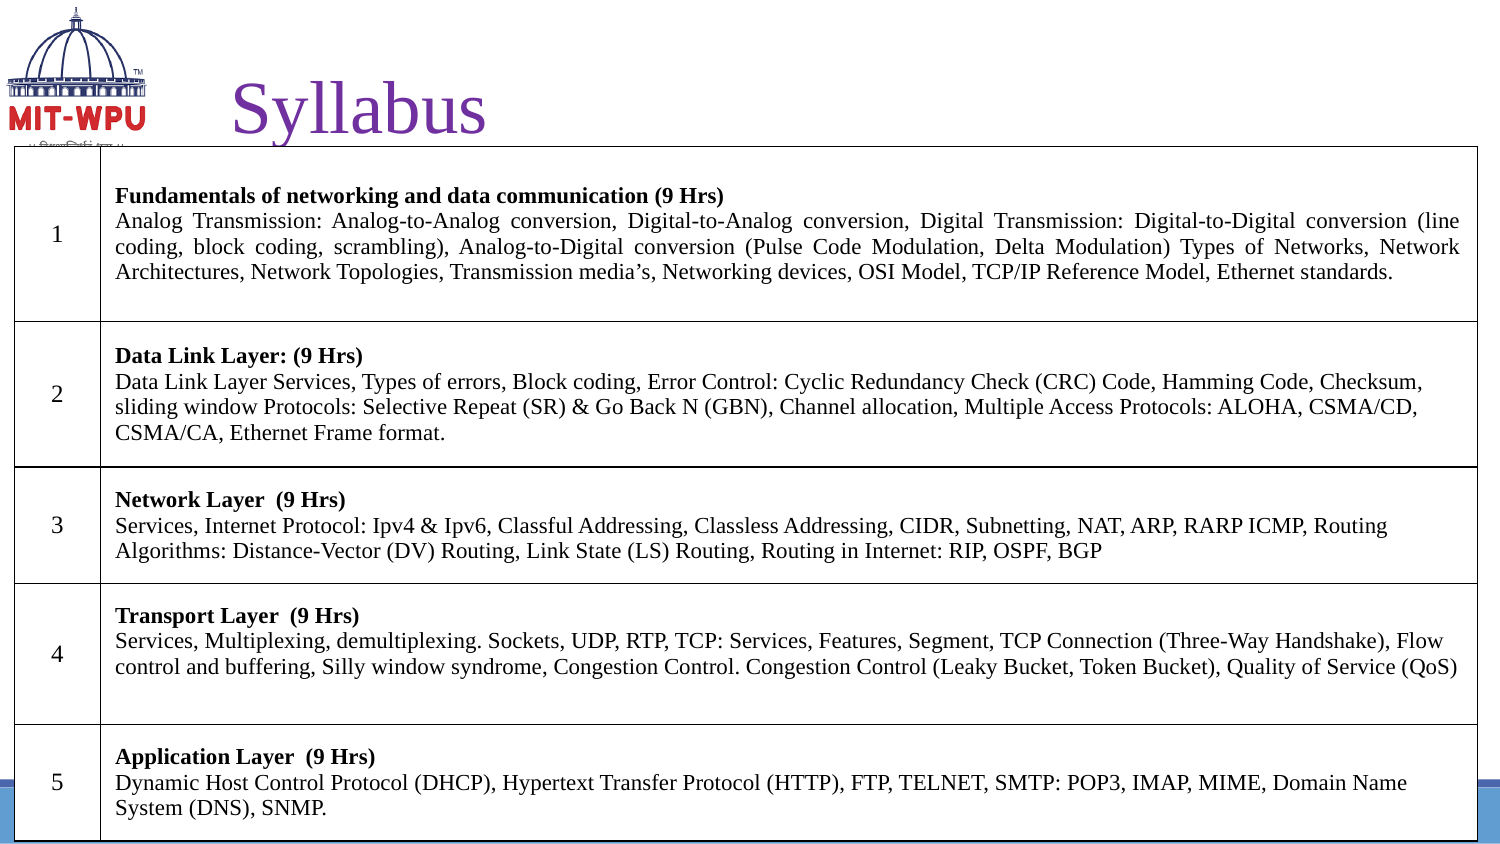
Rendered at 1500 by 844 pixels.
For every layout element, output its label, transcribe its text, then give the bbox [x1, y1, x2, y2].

table_cell 5 [15, 725, 100, 840]
picture [6, 7, 164, 156]
table_cell 3 [15, 468, 100, 583]
table_header 1 [15, 165, 100, 321]
table_cell Network Layer (9 Hrs) Services, Internet Protocol: Ipv4 & Ipv6, Classful Addressing, Classless Addressing, CIDR, Subnetting, NAT, ARP, RARP ICMP, Routing Algorithms: Distance-Vector (DV) Routing, Link State (LS) Routing, Routing in Internet: RIP, OSPF, BGP [101, 468, 1477, 583]
table_cell Data Link Layer: (9 Hrs) Data Link Layer Services, Types of errors, Block coding, Error Control: Cyclic Redundancy Check (CRC) Code, Hamming Code, Checksum, sliding window Protocols: Selective Repeat (SR) & Go Back N (GBN), Channel allocation, Multiple Access Protocols: ALOHA, CSMA/CD, CSMA/CA, Ethernet Frame format. [101, 322, 1477, 466]
table_cell 4 [15, 584, 100, 724]
title Syllabus [218, 35, 1373, 146]
table_header Fundamentals of networking and data communication (9 Hrs) Analog Transmission: Analog-to-Analog conversion, Digital-to-Analog conversion, Digital Transmission: Digital-to-Digital conversion (line coding, block coding, scrambling), Analog-to-Digital conversion (Pulse Code Modulation, Delta Modulation) Types of Networks, Network Architectures, Network Topologies, Transmission media’s, Networking devices, OSI Model, TCP/IP Reference Model, Ethernet standards. [101, 147, 1477, 321]
table_cell Application Layer (9 Hrs) Dynamic Host Control Protocol (DHCP), Hypertext Transfer Protocol (HTTP), FTP, TELNET, SMTP: POP3, IMAP, MIME, Domain Name System (DNS), SNMP. [101, 725, 1477, 840]
table_cell Transport Layer (9 Hrs) Services, Multiplexing, demultiplexing. Sockets, UDP, RTP, TCP: Services, Features, Segment, TCP Connection (Three-Way Handshake), Flow control and buffering, Silly window syndrome, Congestion Control. Congestion Control (Leaky Bucket, Token Bucket), Quality of Service (QoS) [101, 584, 1477, 724]
table_cell 2 [15, 322, 100, 466]
